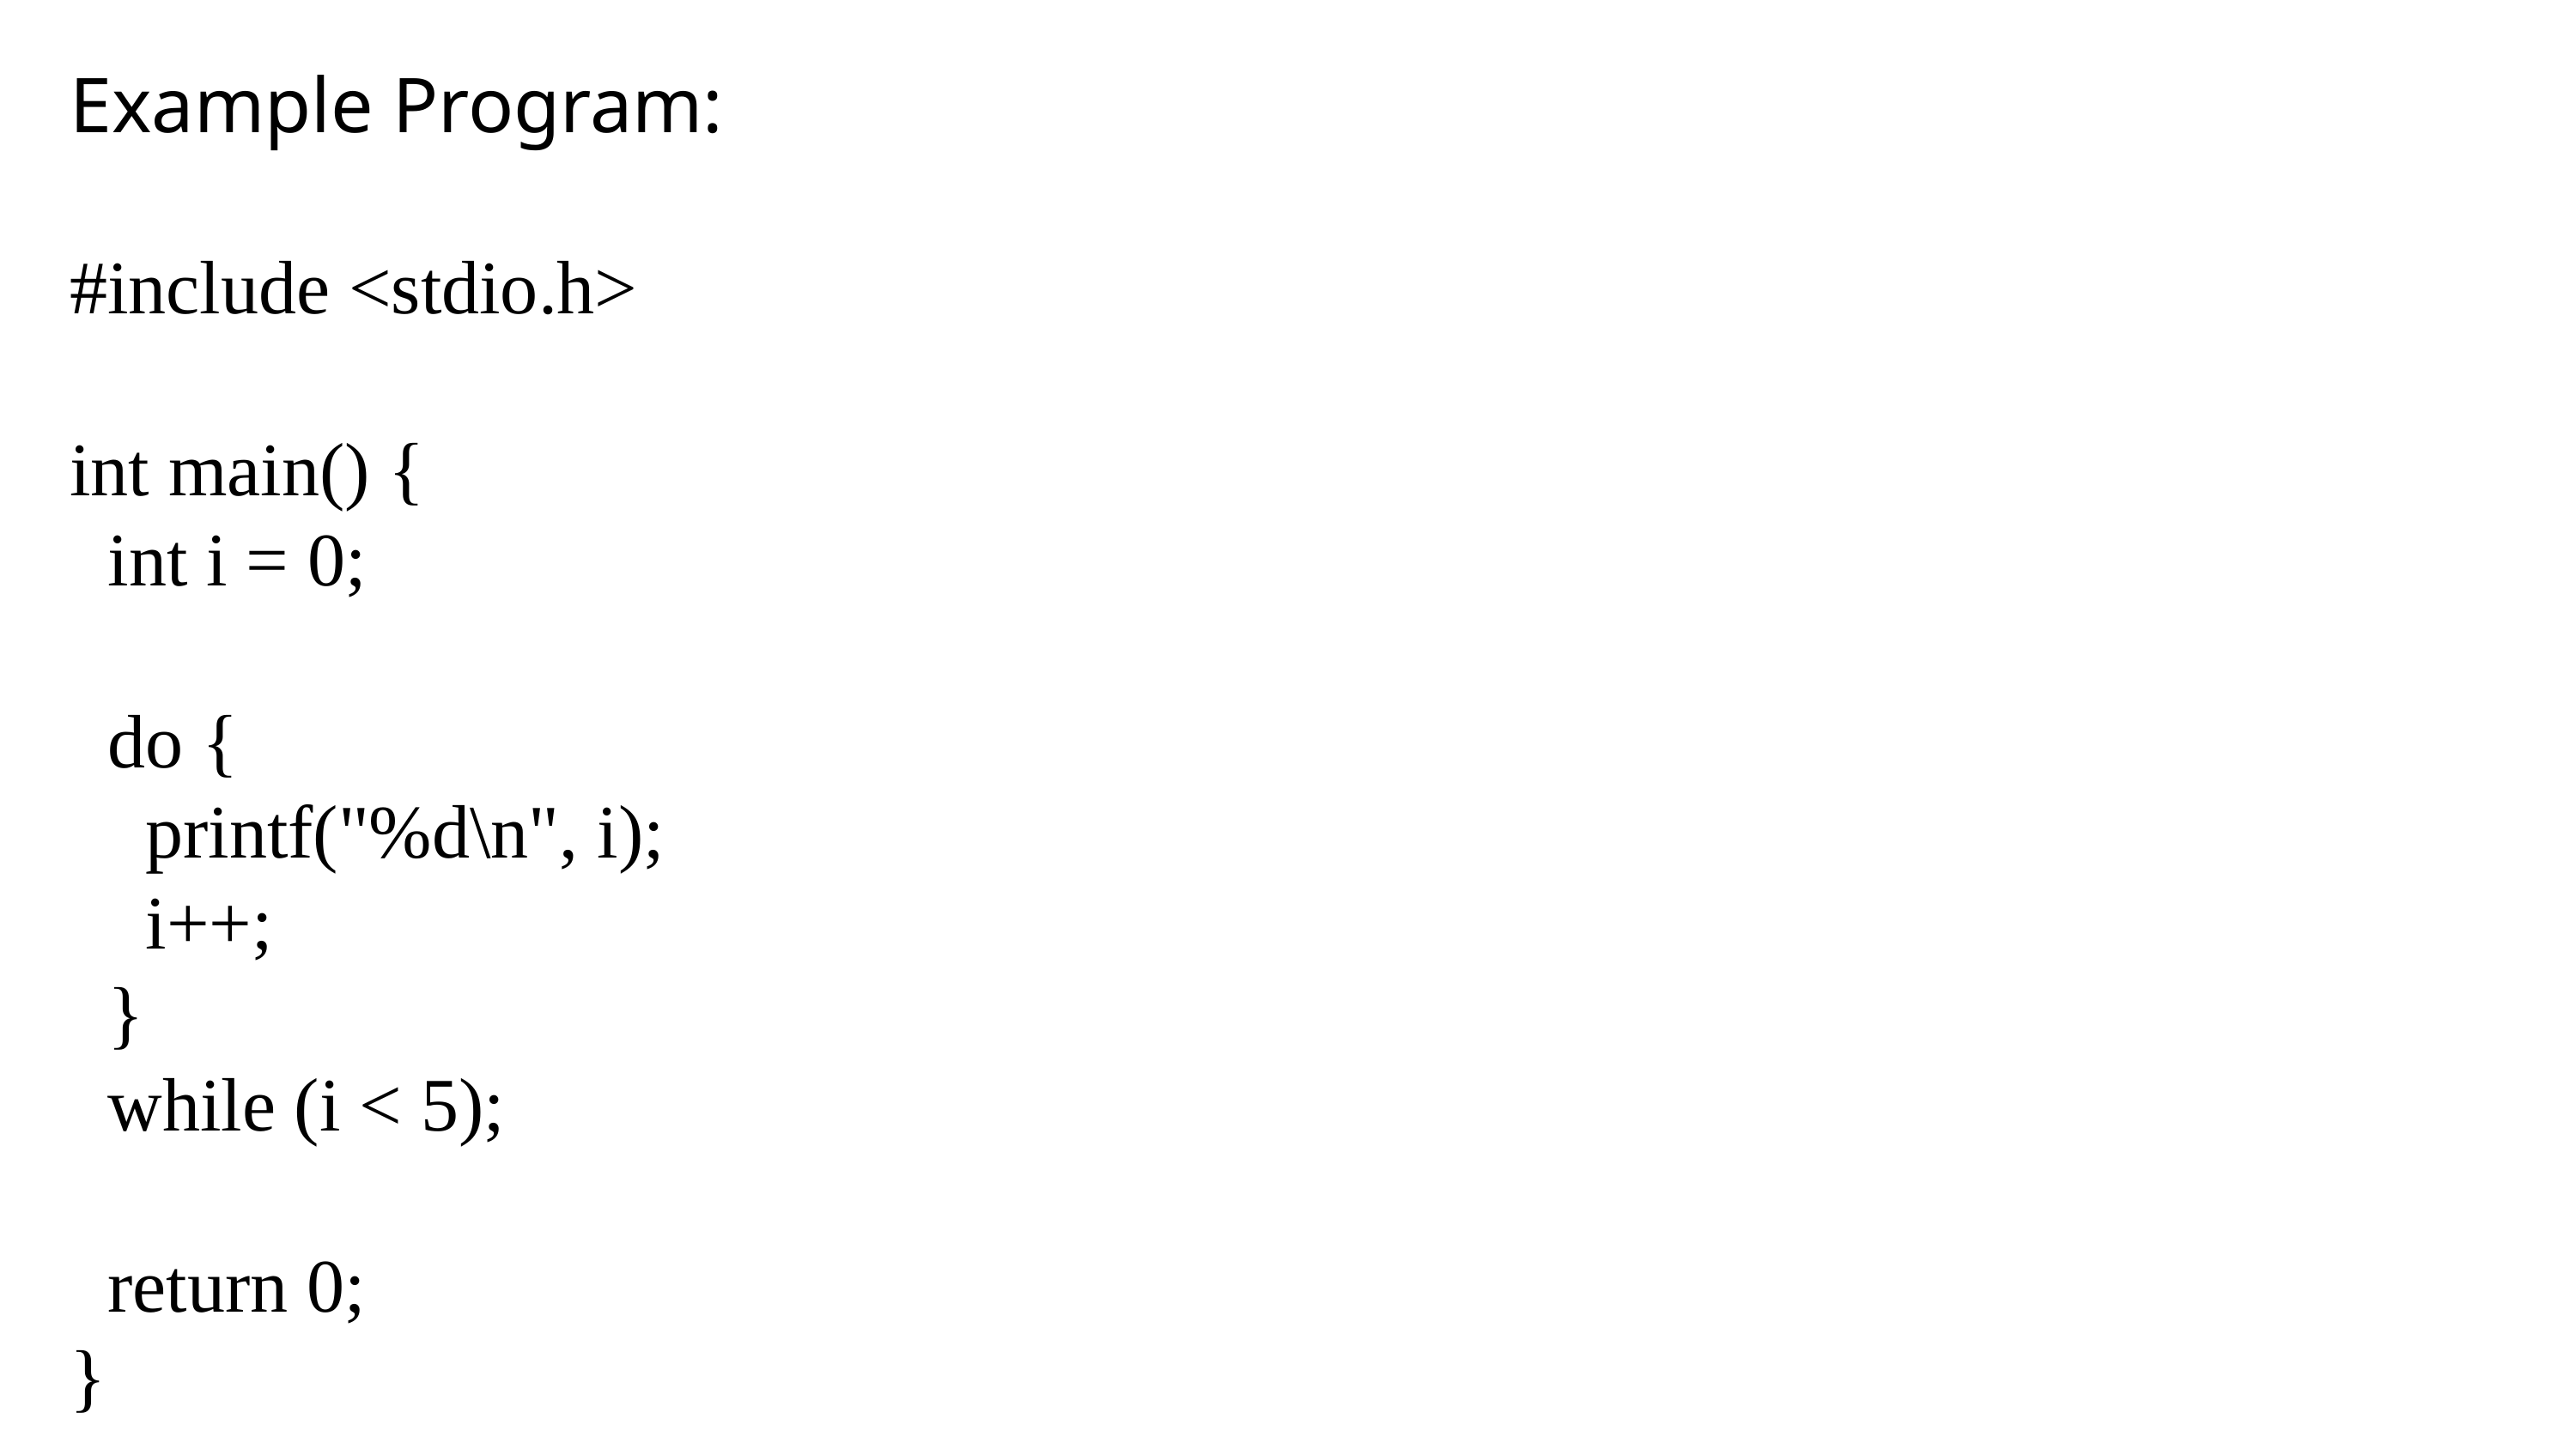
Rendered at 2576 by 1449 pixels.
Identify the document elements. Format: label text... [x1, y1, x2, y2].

text_box Example Program: #include <stdio.h> int main() { int i = 0; do { printf("%d\n", i); i++; } while (i < 5); return 0; } [70, 57, 1968, 1418]
